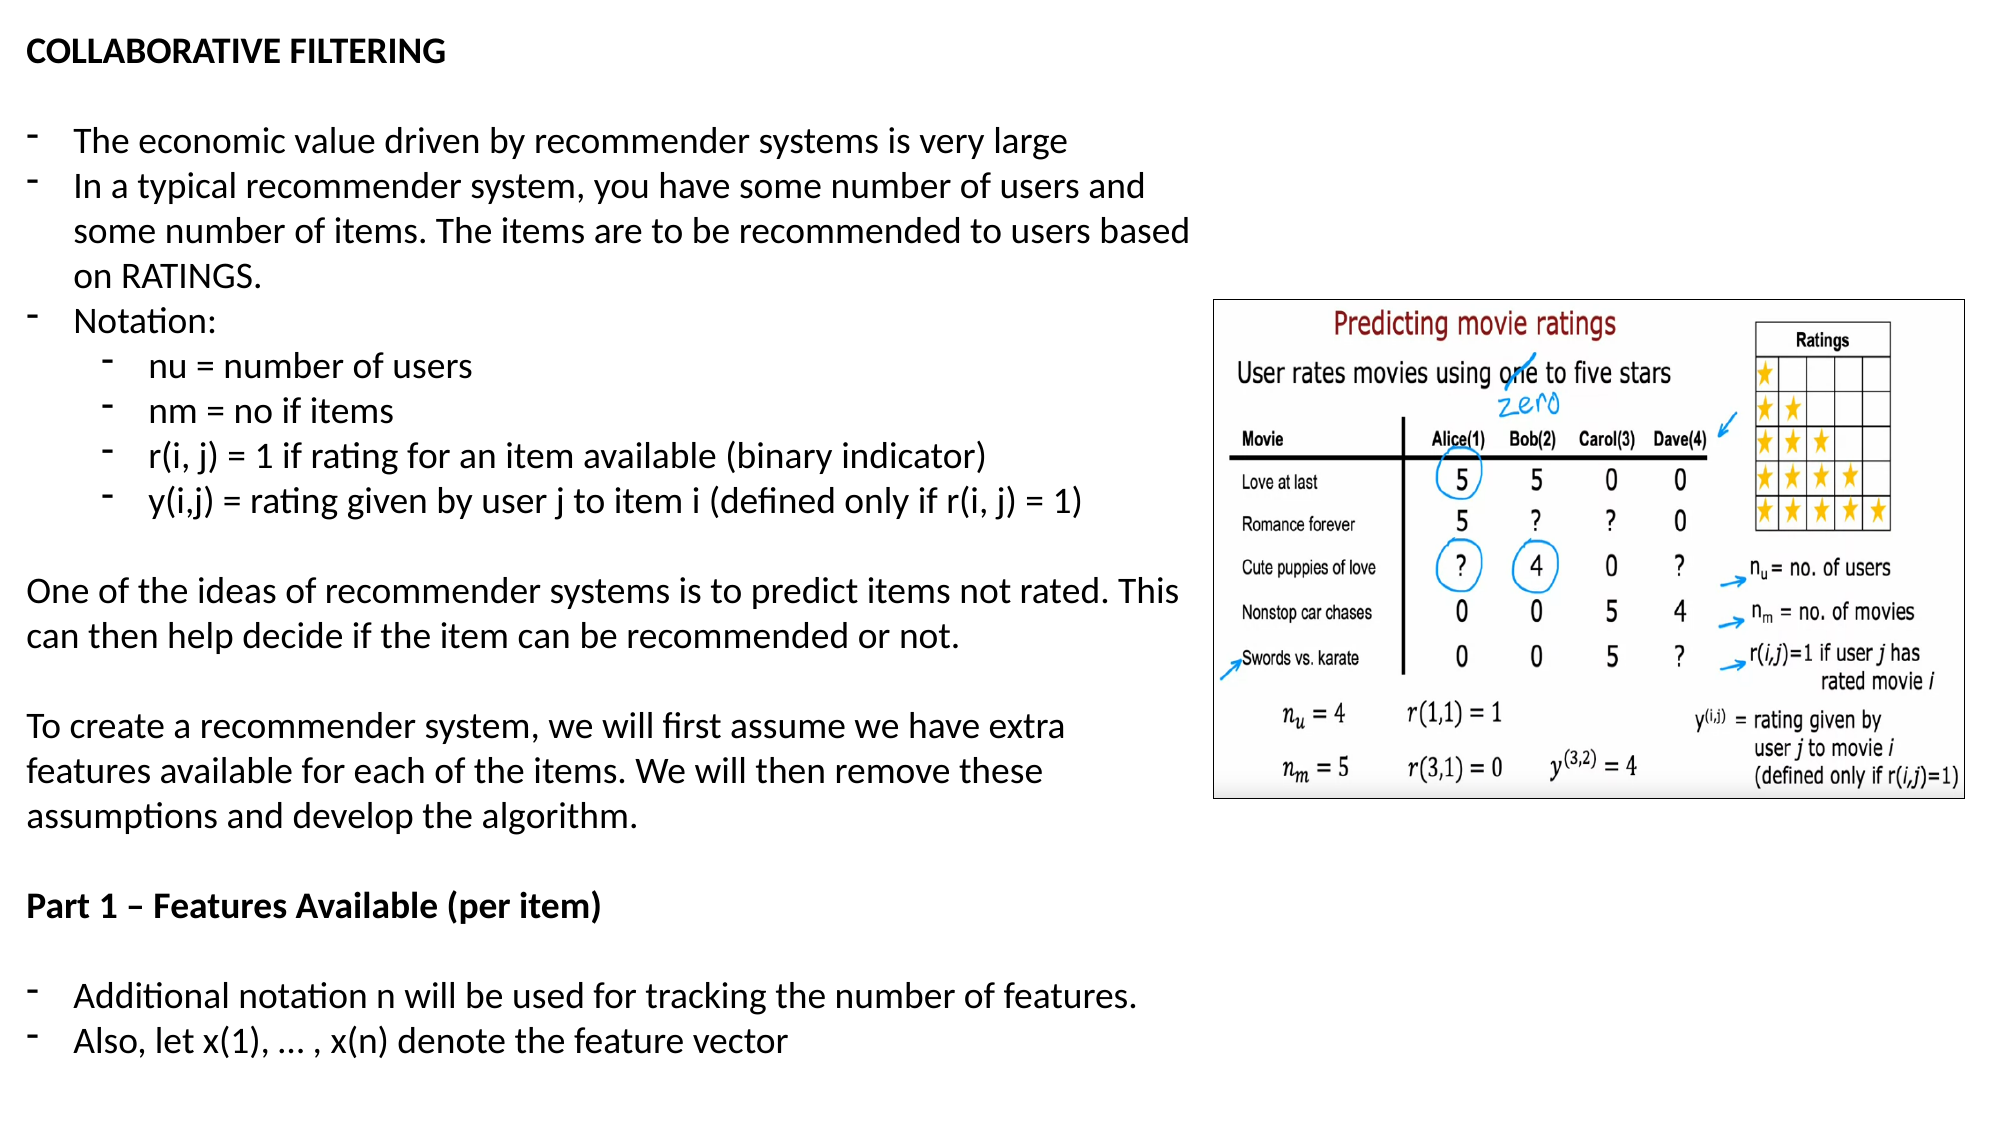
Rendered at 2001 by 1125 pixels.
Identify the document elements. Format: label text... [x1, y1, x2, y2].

picture [1213, 299, 1965, 799]
text_box COLLABORATIVE FILTERING The economic value driven by recommender systems is very large In a typical recommender system, you have some number of users and some number of items. The items are to be recommended to users based on RATINGS. Notation: nu = number of users nm = no if items r(i, j) = 1 if rating for an item available (binary indicator) y(i,j) = rating given by user j to item i (defined only if r(i, j) = 1) One of the ideas of recommender systems is to predict items not rated. This can then help decide if the item can be recommended or not. To create a recommender system, we will first assume we have extra features available for each of the items. We will then remove these assumptions and develop the algorithm. Part 1 – Features Available (per item) Additional notation n will be used for tracking the number of features. Also, let x(1), … , x(n) denote the feature vector [11, 19, 1214, 1069]
